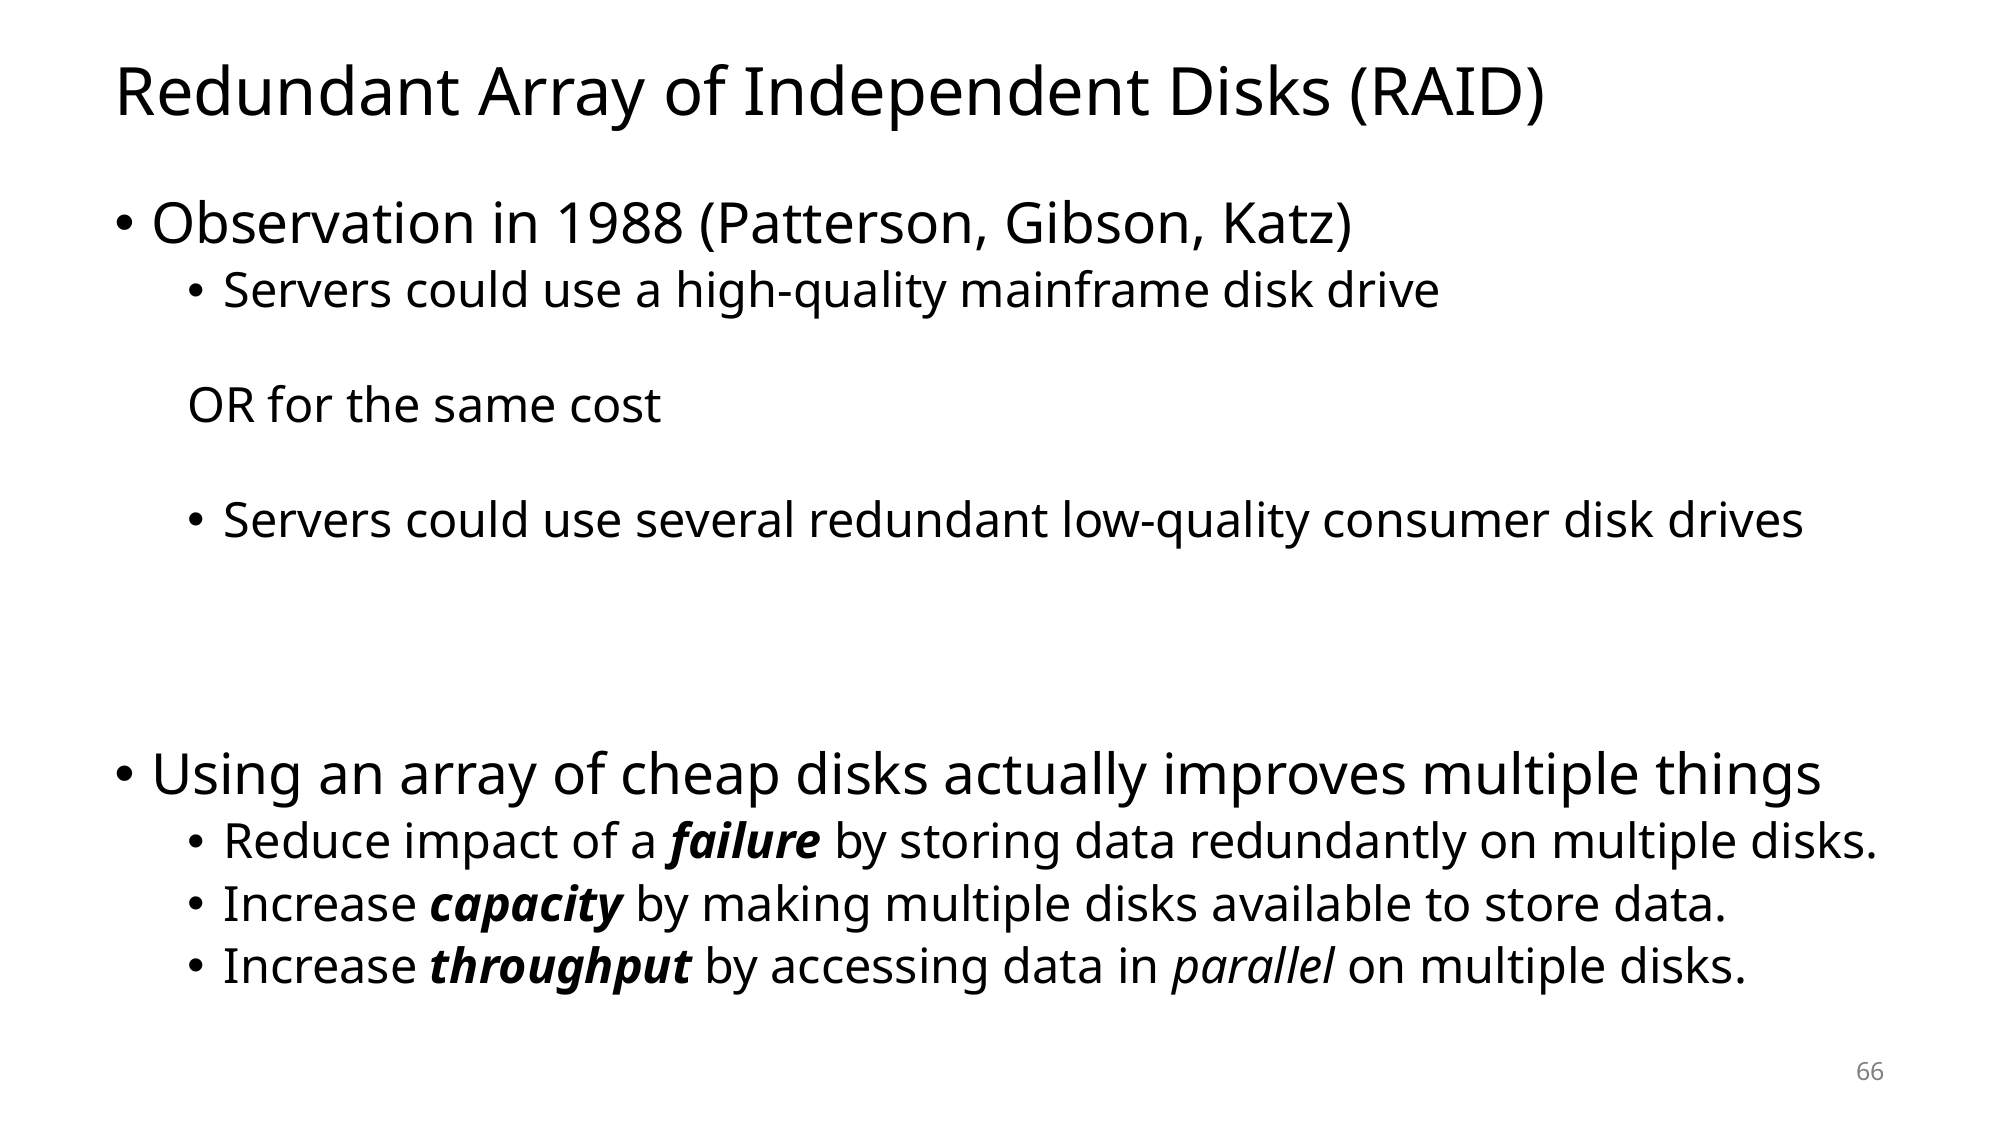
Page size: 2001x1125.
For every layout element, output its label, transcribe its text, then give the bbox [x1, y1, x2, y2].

slide_number 66 [1749, 1042, 1900, 1103]
title Redundant Array of Independent Disks (RAID) [99, 37, 1900, 150]
list Observation in 1988 (Patterson, Gibson, Katz) Servers could use a high-quality mainframe disk drive OR for the same cost Servers could use several redundant low-quality consumer disk drives Using an array of cheap disks actually improves multiple things Reduce impact of a failure by storing data redundantly on multiple disks. Increase capacity by making multiple disks available to store data. Increase throughput by accessing data in parallel on multiple disks. [99, 187, 1900, 1013]
